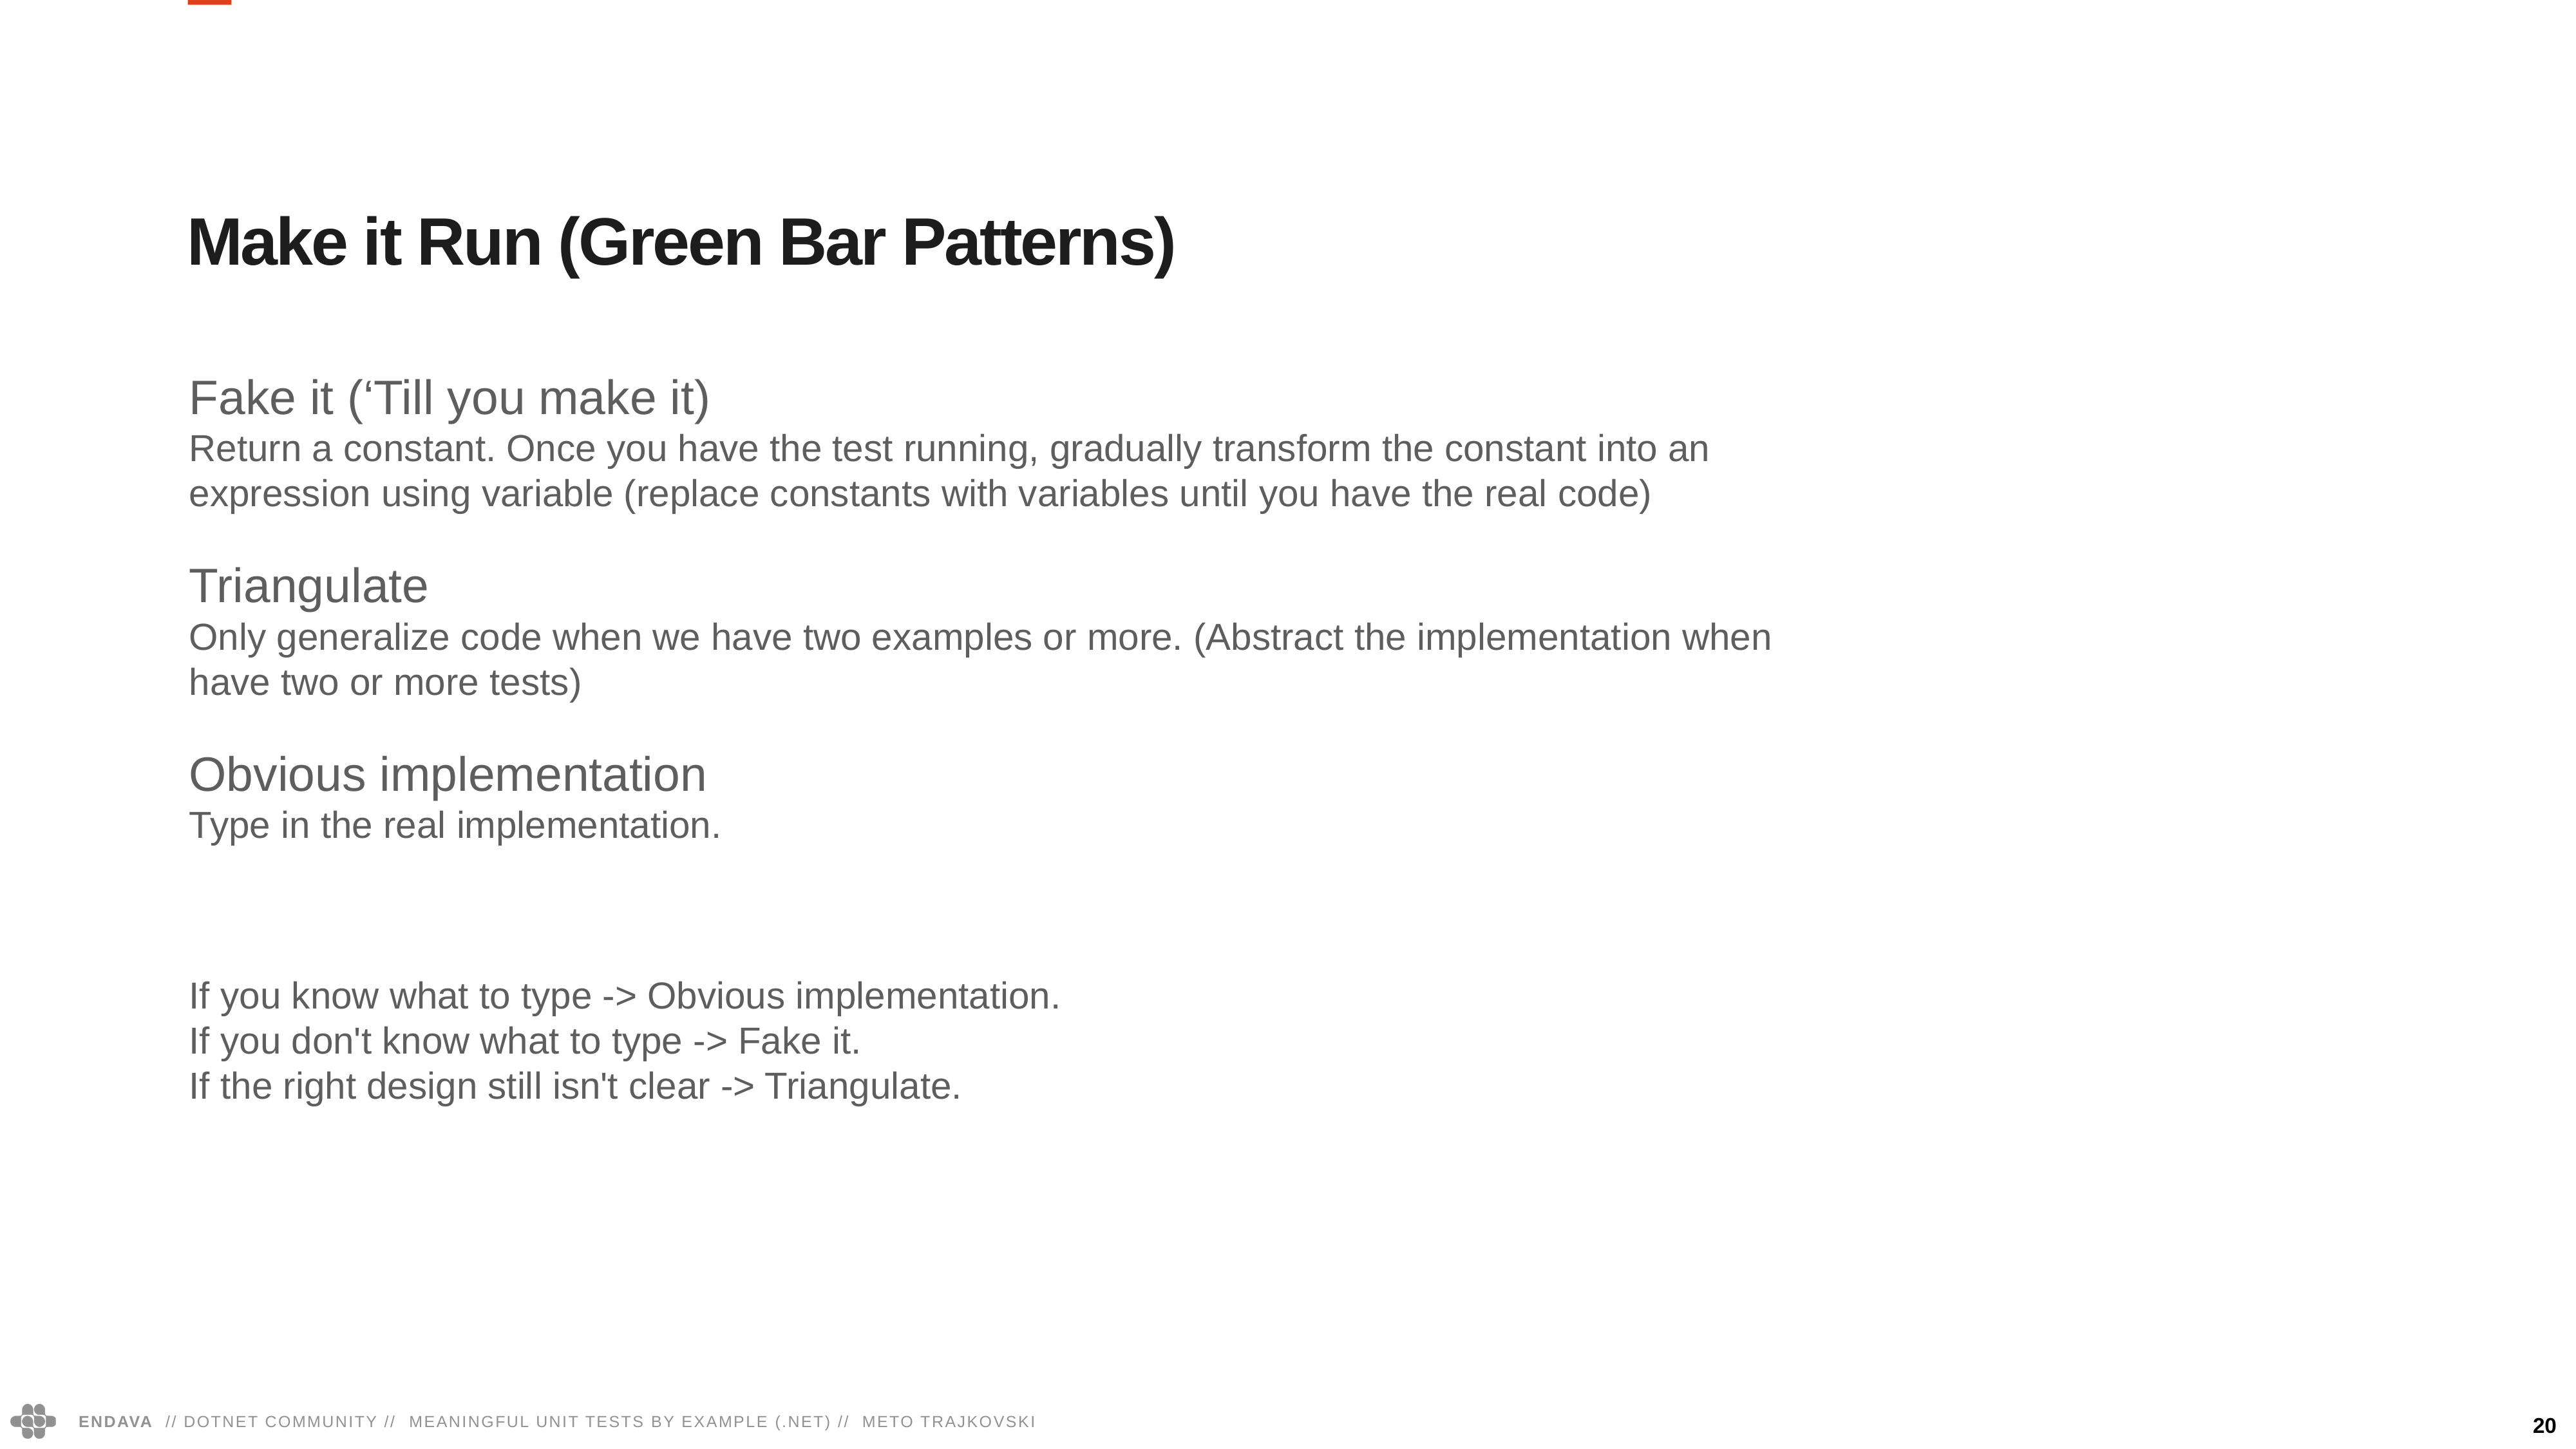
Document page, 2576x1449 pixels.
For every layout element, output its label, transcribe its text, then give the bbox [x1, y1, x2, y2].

text_box Fake it (‘Till you make it) Return a constant. Once you have the test running, gradually transform the constant into an expression using variable (replace constants with variables until you have the real code) Triangulate Only generalize code when we have two examples or more. (Abstract the implementation when have two or more tests) Obvious implementation Type in the real implementation. If you know what to type -> Obvious implementation. If you don't know what to type -> Fake it. If the right design still isn't clear -> Triangulate. [182, 358, 1855, 1114]
slide_number 20 [2523, 1403, 2565, 1445]
text_box Make it Run (Green Bar Patterns) [181, 208, 1716, 283]
